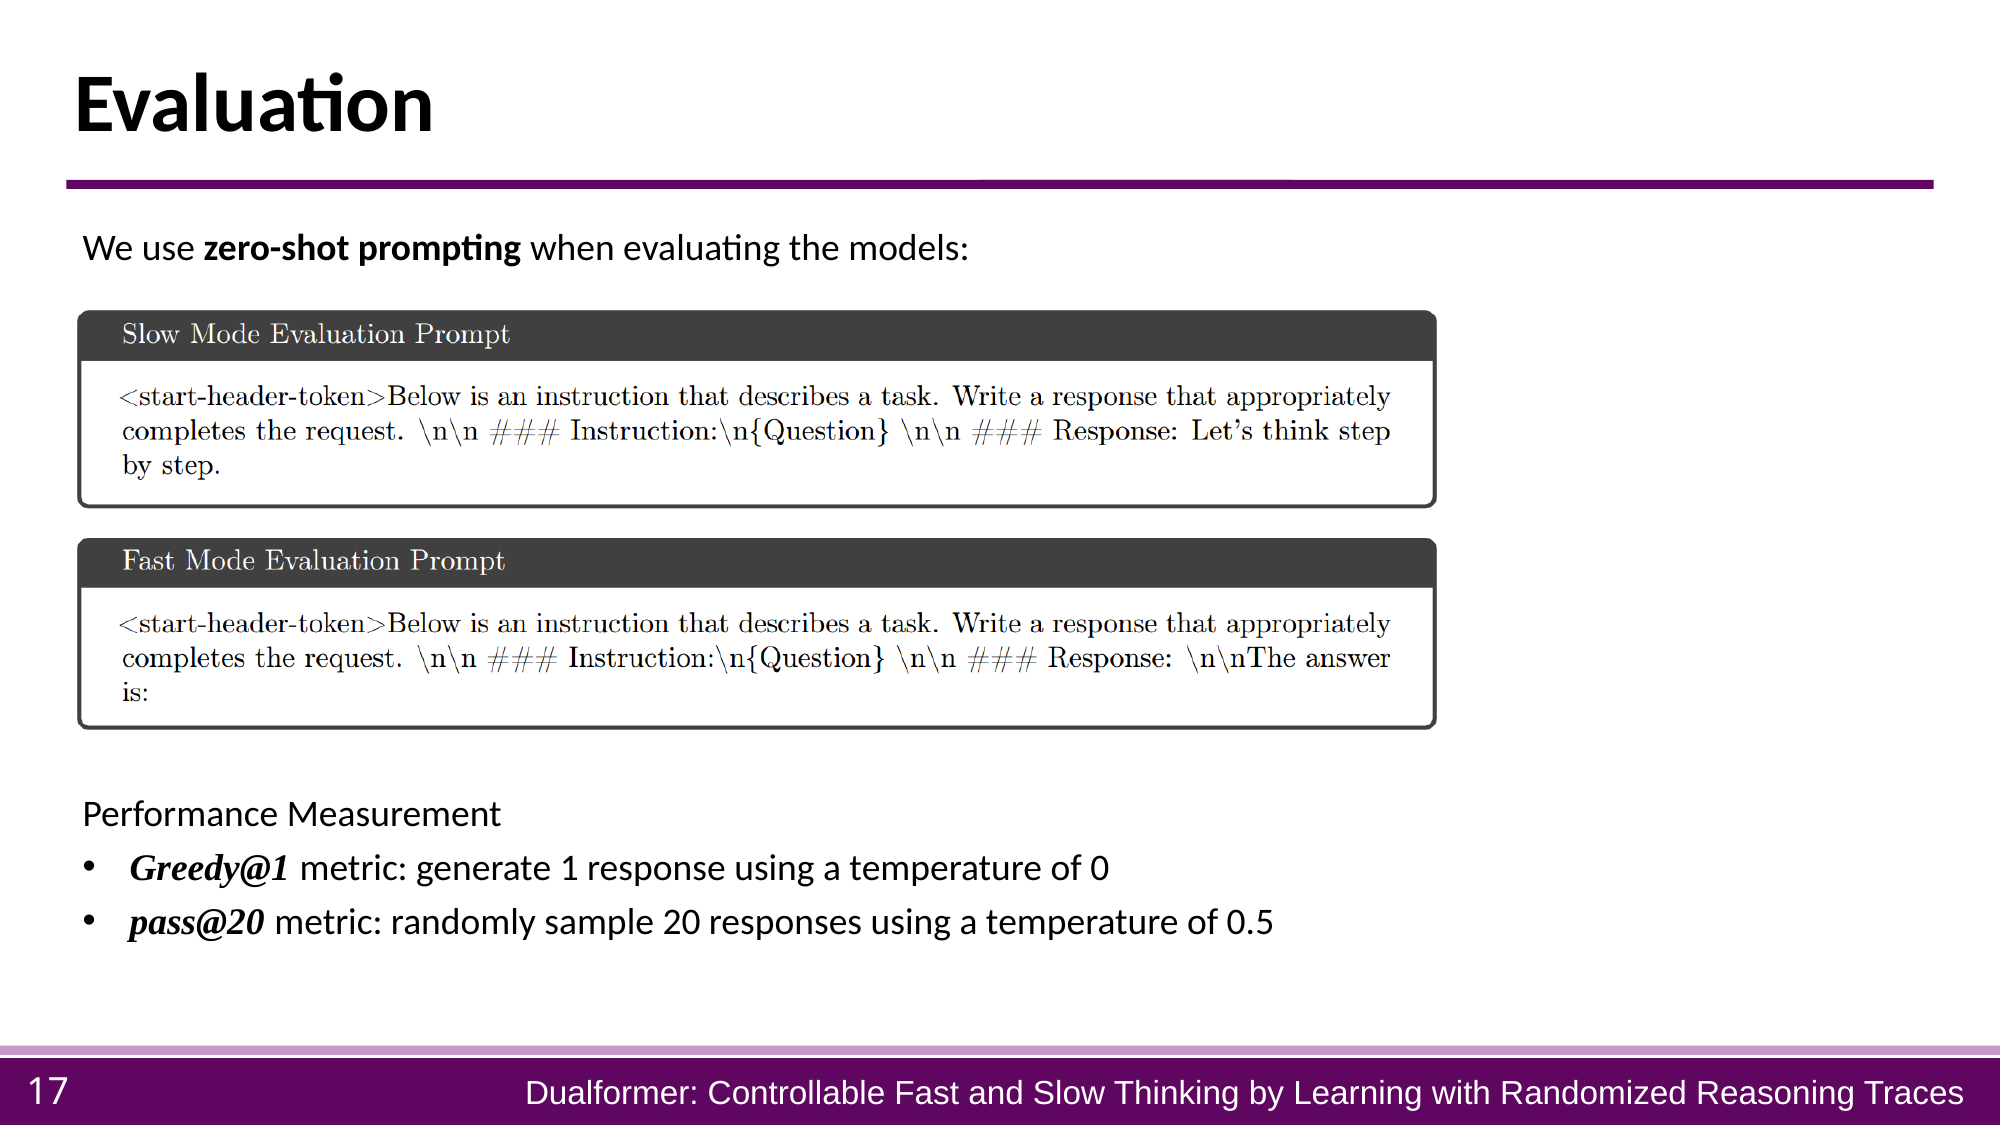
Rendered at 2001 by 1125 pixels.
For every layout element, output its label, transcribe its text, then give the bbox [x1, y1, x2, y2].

picture [67, 303, 1462, 511]
title Evaluation [59, 29, 1785, 180]
text_box Performance Measurement Greedy@1 metric: generate 1 response using a temperature of 0 pass@20 metric: randomly sample 20 responses using a temperature of 0.5 [67, 772, 1647, 950]
text_box We use zero-shot prompting when evaluating the models: [67, 215, 1071, 276]
picture [67, 538, 1462, 746]
